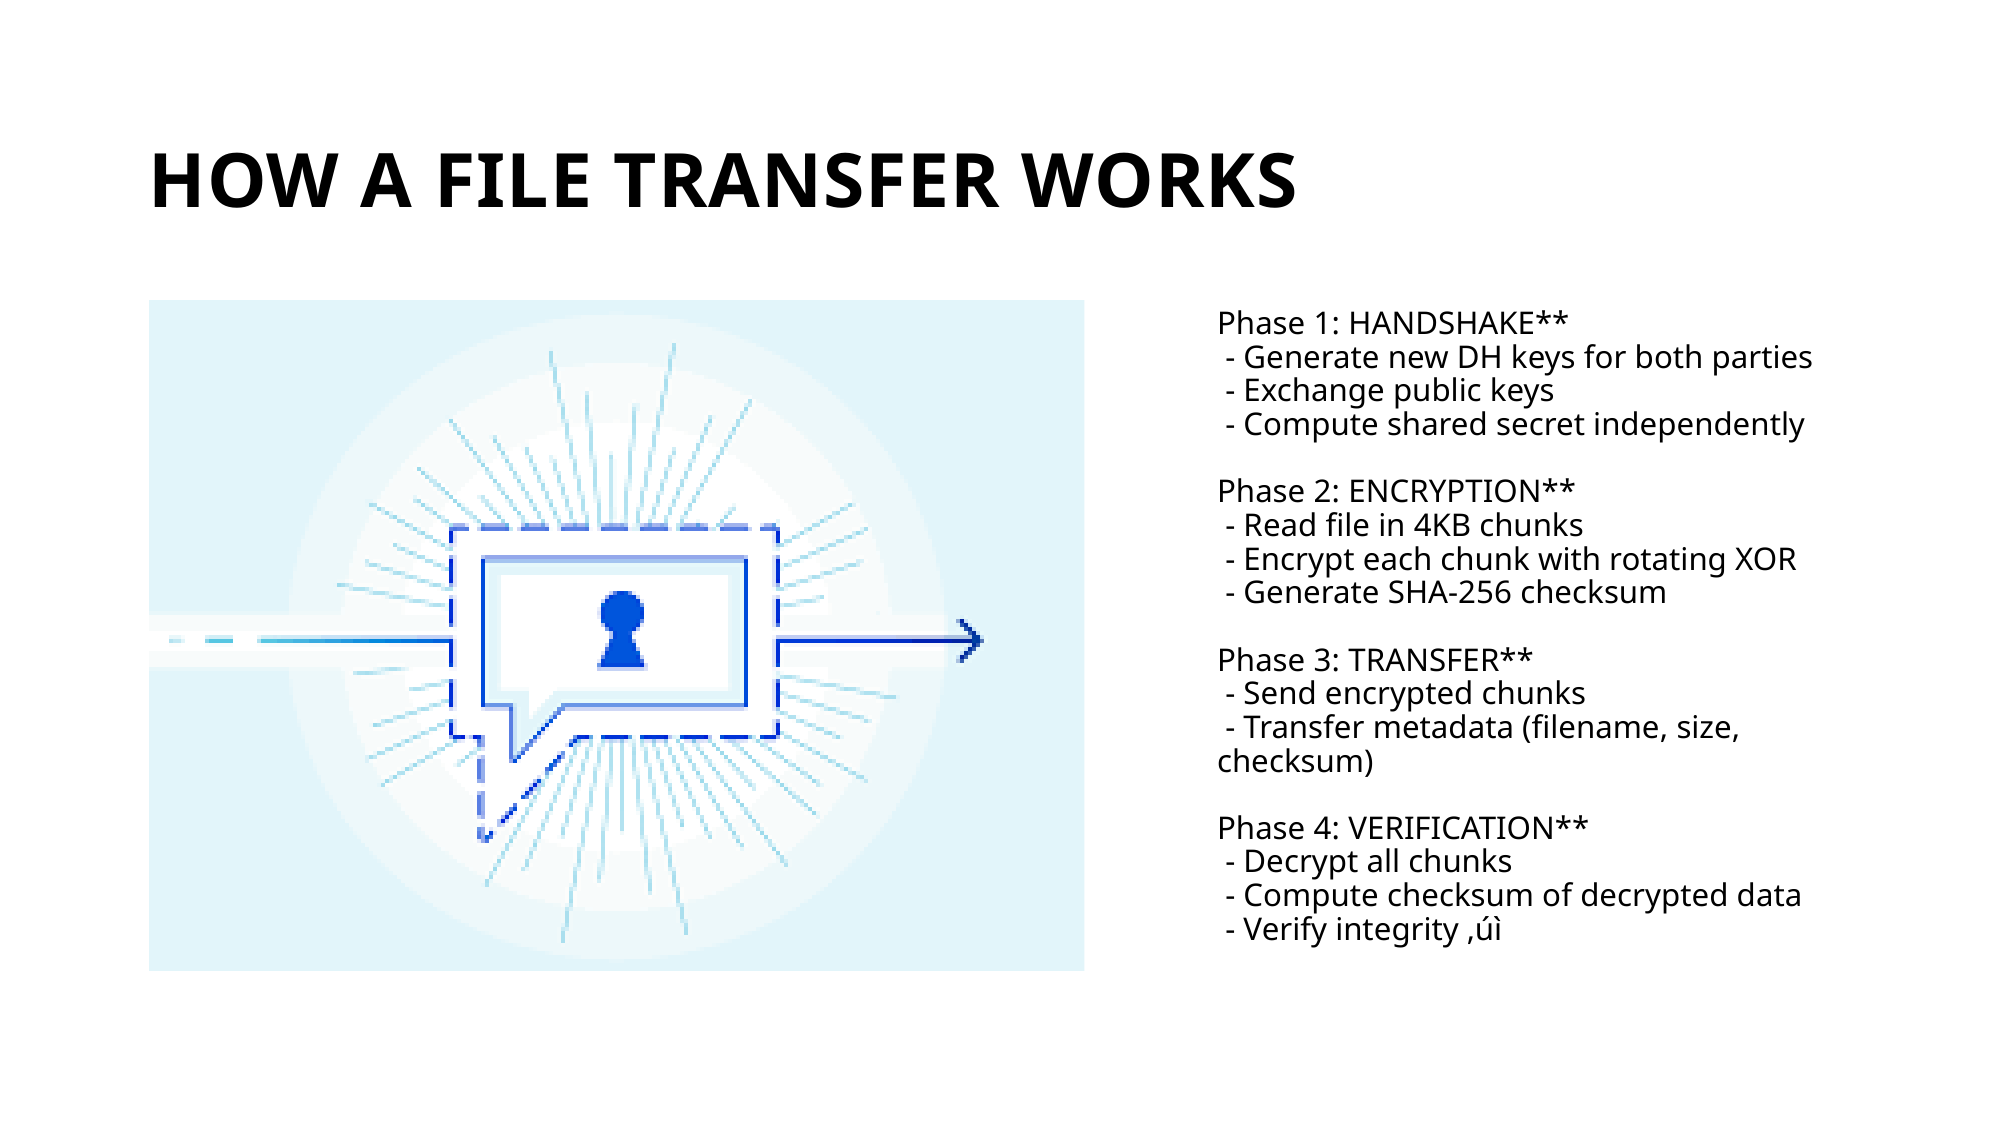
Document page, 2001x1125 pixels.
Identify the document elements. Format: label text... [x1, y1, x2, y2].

title How a File Transfer Works [133, 104, 1934, 264]
list Phase 1: HANDSHAKE** - Generate new DH keys for both parties - Exchange public keys - Compute shared secret independently Phase 2: ENCRYPTION** - Read file in 4KB chunks - Encrypt each chunk with rotating XOR - Generate SHA-256 checksum Phase 3: TRANSFER** - Send encrypted chunks - Transfer metadata (filename, size, checksum) Phase 4: VERIFICATION** - Decrypt all chunks - Compute checksum of decrypted data - Verify integrity ‚úì [1202, 299, 1900, 1027]
picture [149, 299, 1085, 971]
